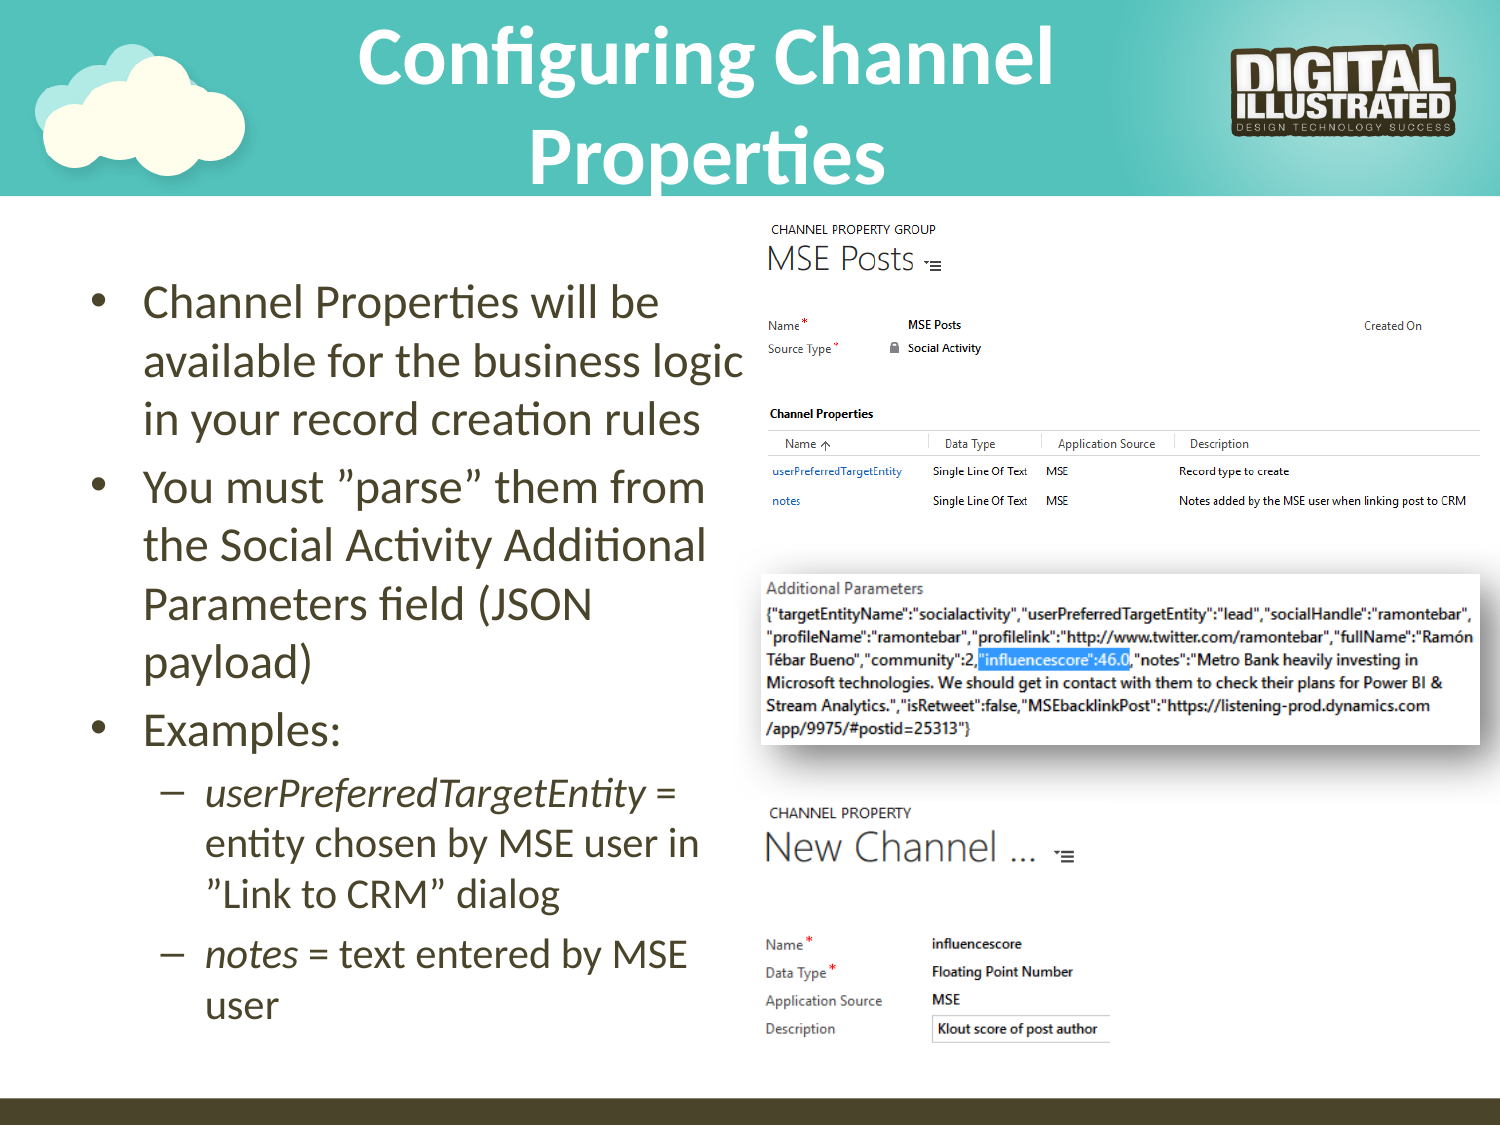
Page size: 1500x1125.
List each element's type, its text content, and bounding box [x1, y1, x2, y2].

picture [0, 19, 272, 202]
title Configuring Channel Properties [216, 7, 1199, 195]
picture [761, 802, 1110, 1051]
picture [761, 0, 1500, 513]
picture [761, 573, 1481, 745]
list Channel Properties will be available for the business logic in your record creation rules You must ”parse” them from the Social Activity Additional Parameters field (JSON payload) Examples: userPreferredTargetEntity = entity chosen by MSE user in ”Link to CRM” dialog notes = text entered by MSE user [75, 262, 762, 1048]
